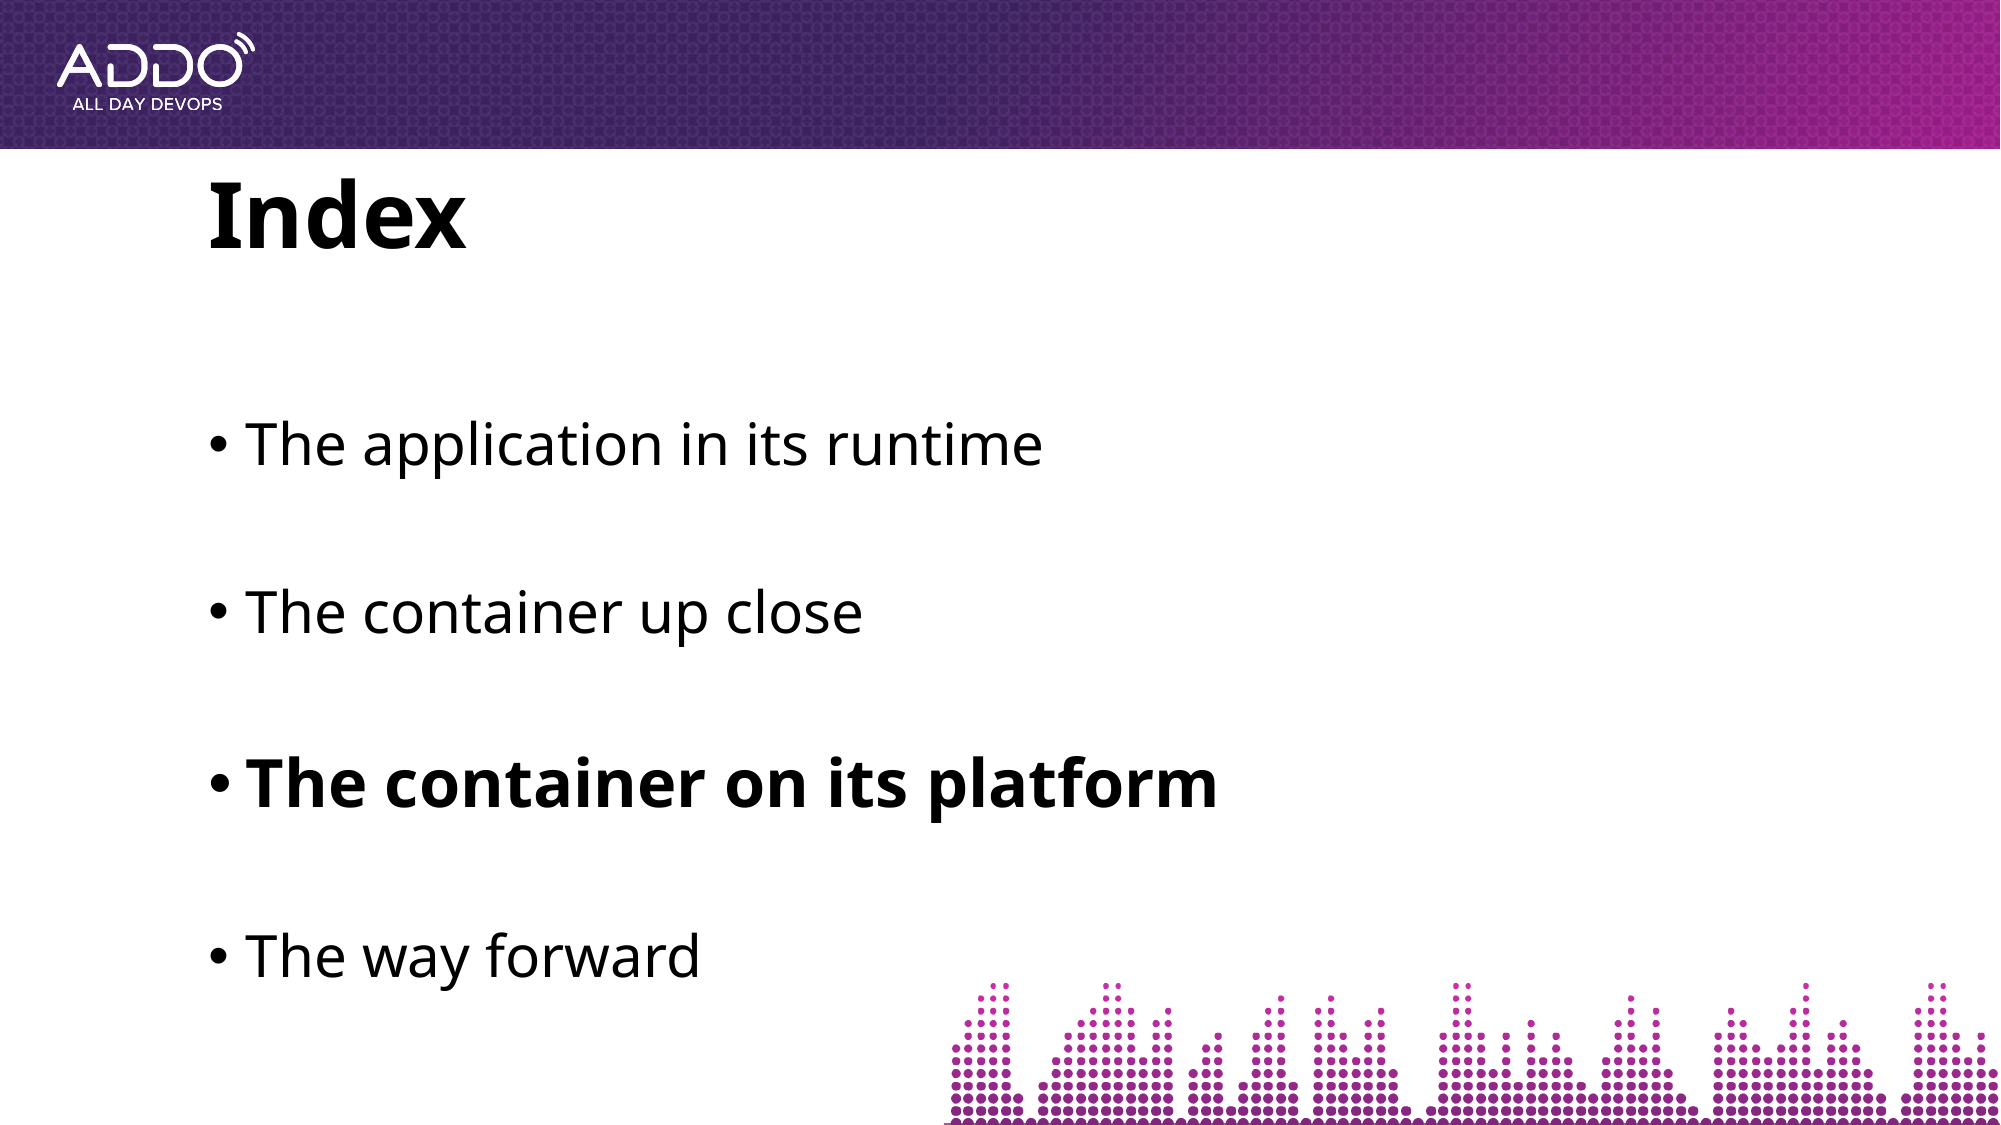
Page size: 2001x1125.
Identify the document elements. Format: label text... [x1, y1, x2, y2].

title Index [193, 162, 1726, 346]
picture [943, 983, 2000, 1125]
picture [57, 32, 255, 110]
list The application in its runtime The container up close The container on its platform The way forward [193, 407, 1551, 1044]
